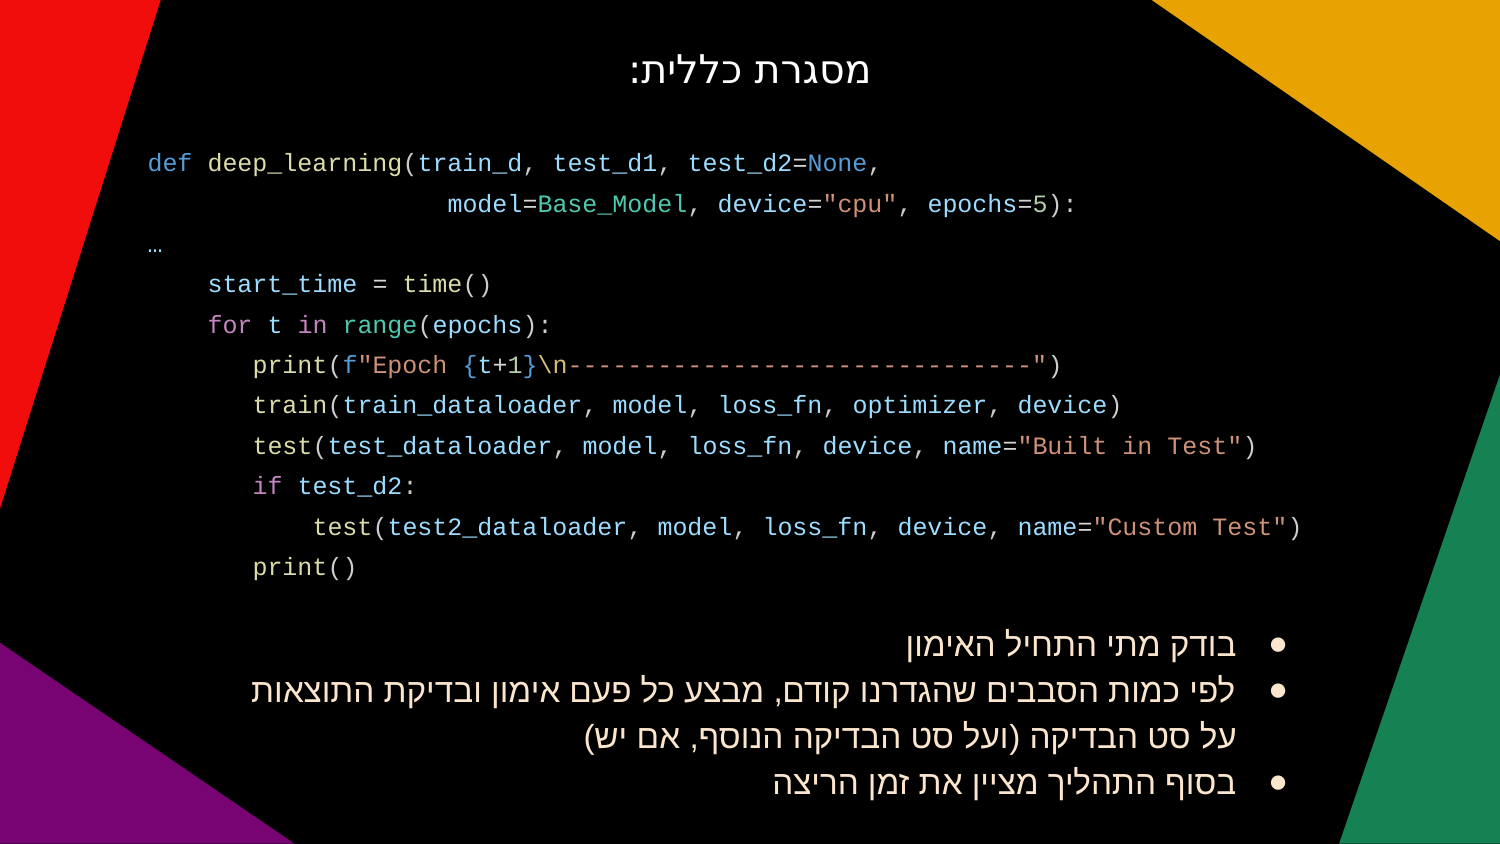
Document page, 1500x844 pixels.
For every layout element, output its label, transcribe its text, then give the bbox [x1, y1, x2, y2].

list def deep_learning(train_d, test_d1, test_d2=None, model=Base_Model, device="cpu", epochs=5): … start_time = time() for t in range(epochs): print(f"Epoch {t+1}\n-------------------------------") train(train_dataloader, model, loss_fn, optimizer, device) test(test_dataloader, model, loss_fn, device, name="Built in Test") if test_d2: test(test2_dataloader, model, loss_fn, device, name="Custom Test") print() [147, 136, 1393, 659]
title מסגרת כללית: [107, 19, 1393, 117]
text_box בודק מתי התחיל האימון לפי כמות הסבבים שהגדרנו קודם, מבצע כל פעם אימון ובדיקת התוצאות על סט הבדיקה (ועל סט הבדיקה הנוסף, אם יש) בסוף התהליך מציין את זמן הריצה [219, 602, 1328, 790]
